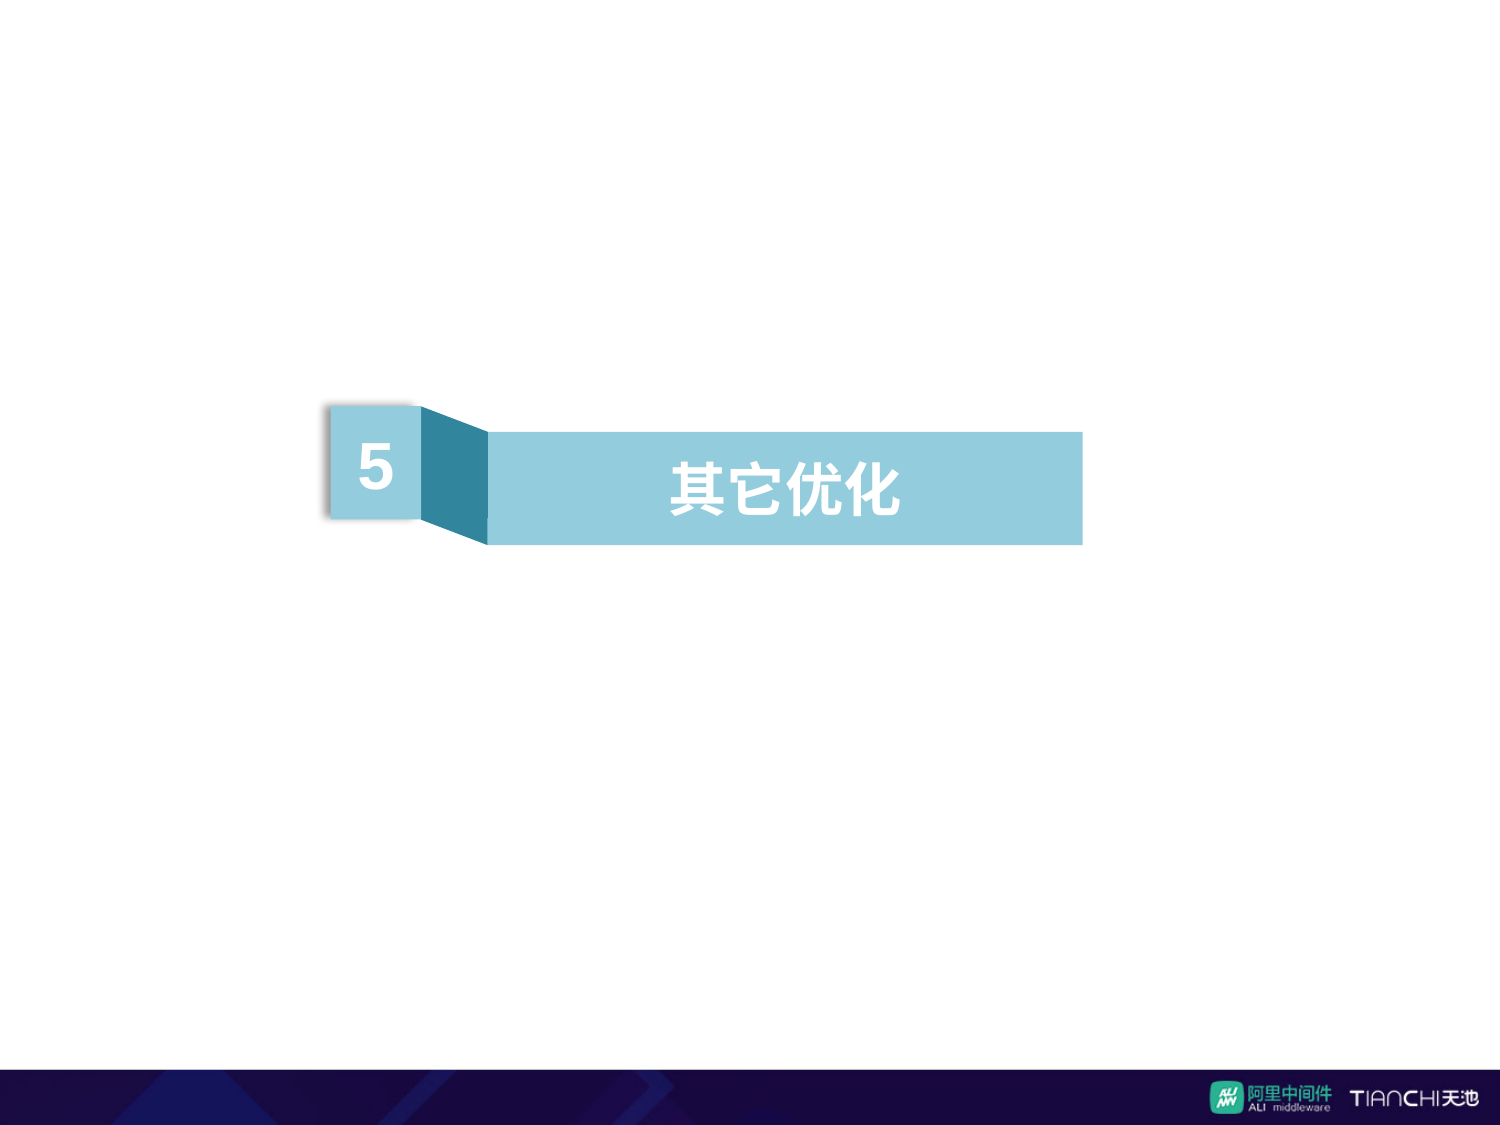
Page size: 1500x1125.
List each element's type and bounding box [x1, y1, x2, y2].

picture [0, 0, 1500, 1125]
text_box [330, 405, 1083, 546]
